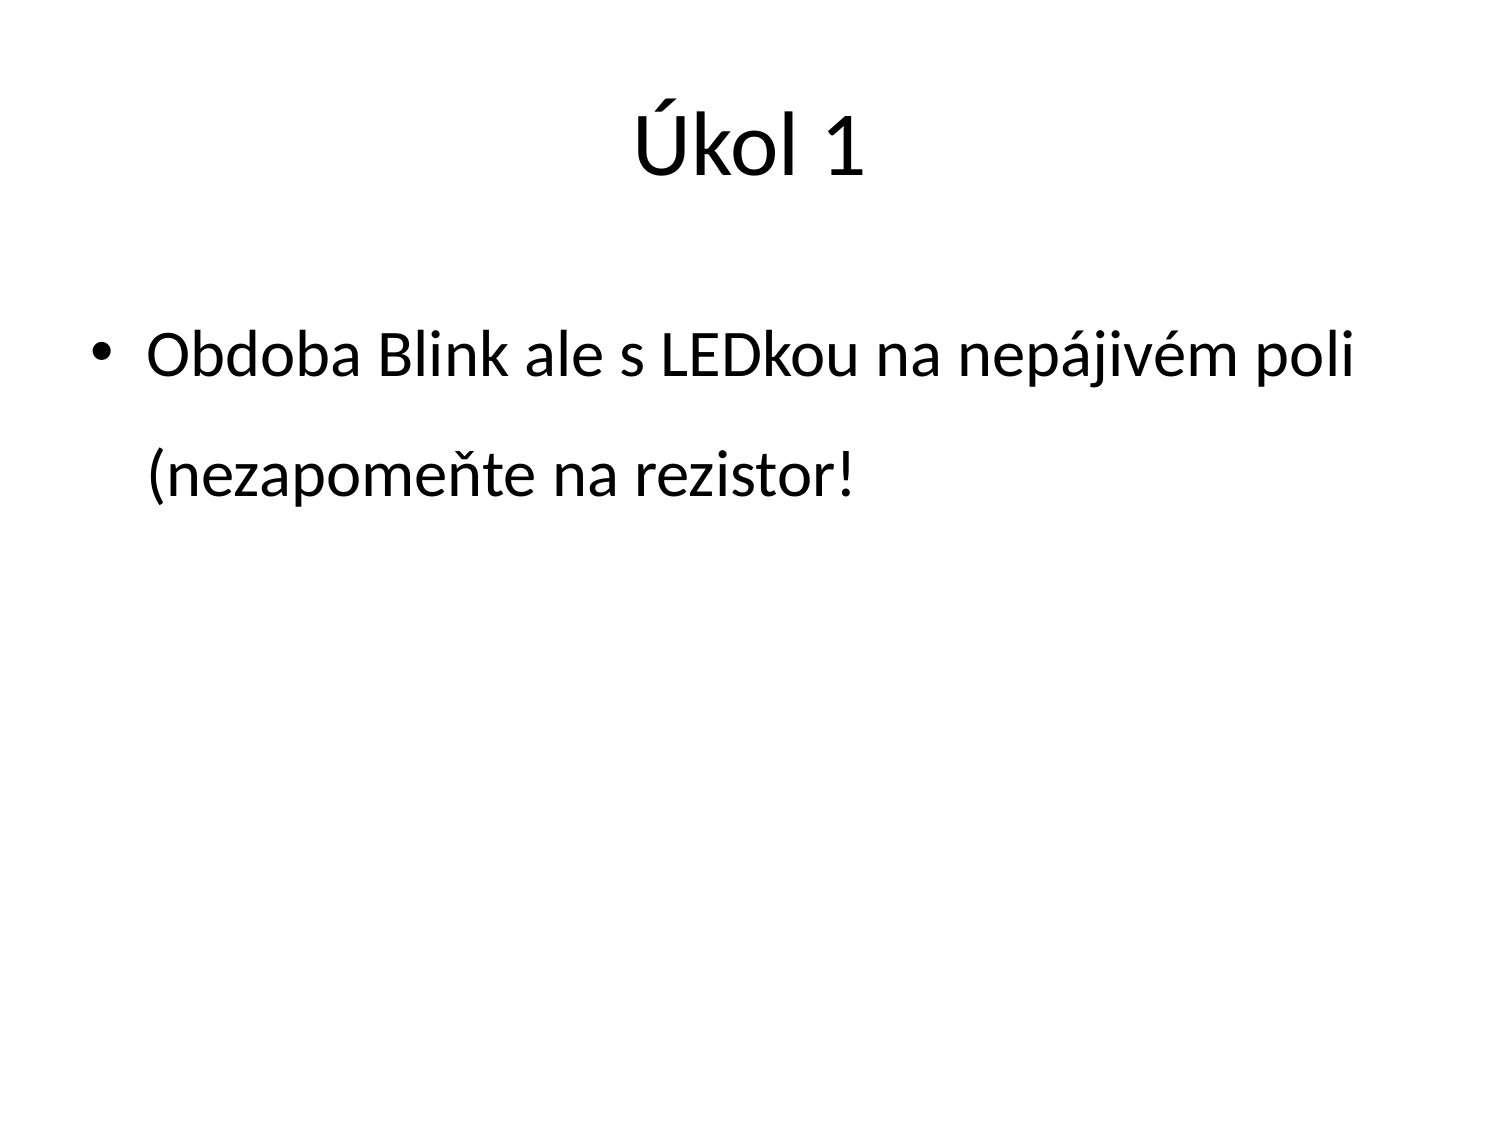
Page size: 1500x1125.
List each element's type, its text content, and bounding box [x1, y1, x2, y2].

title Úkol 1 [75, 45, 1425, 233]
list Obdoba Blink ale s LEDkou na nepájivém poli (nezapomeňte na rezistor! [75, 262, 1425, 1005]
